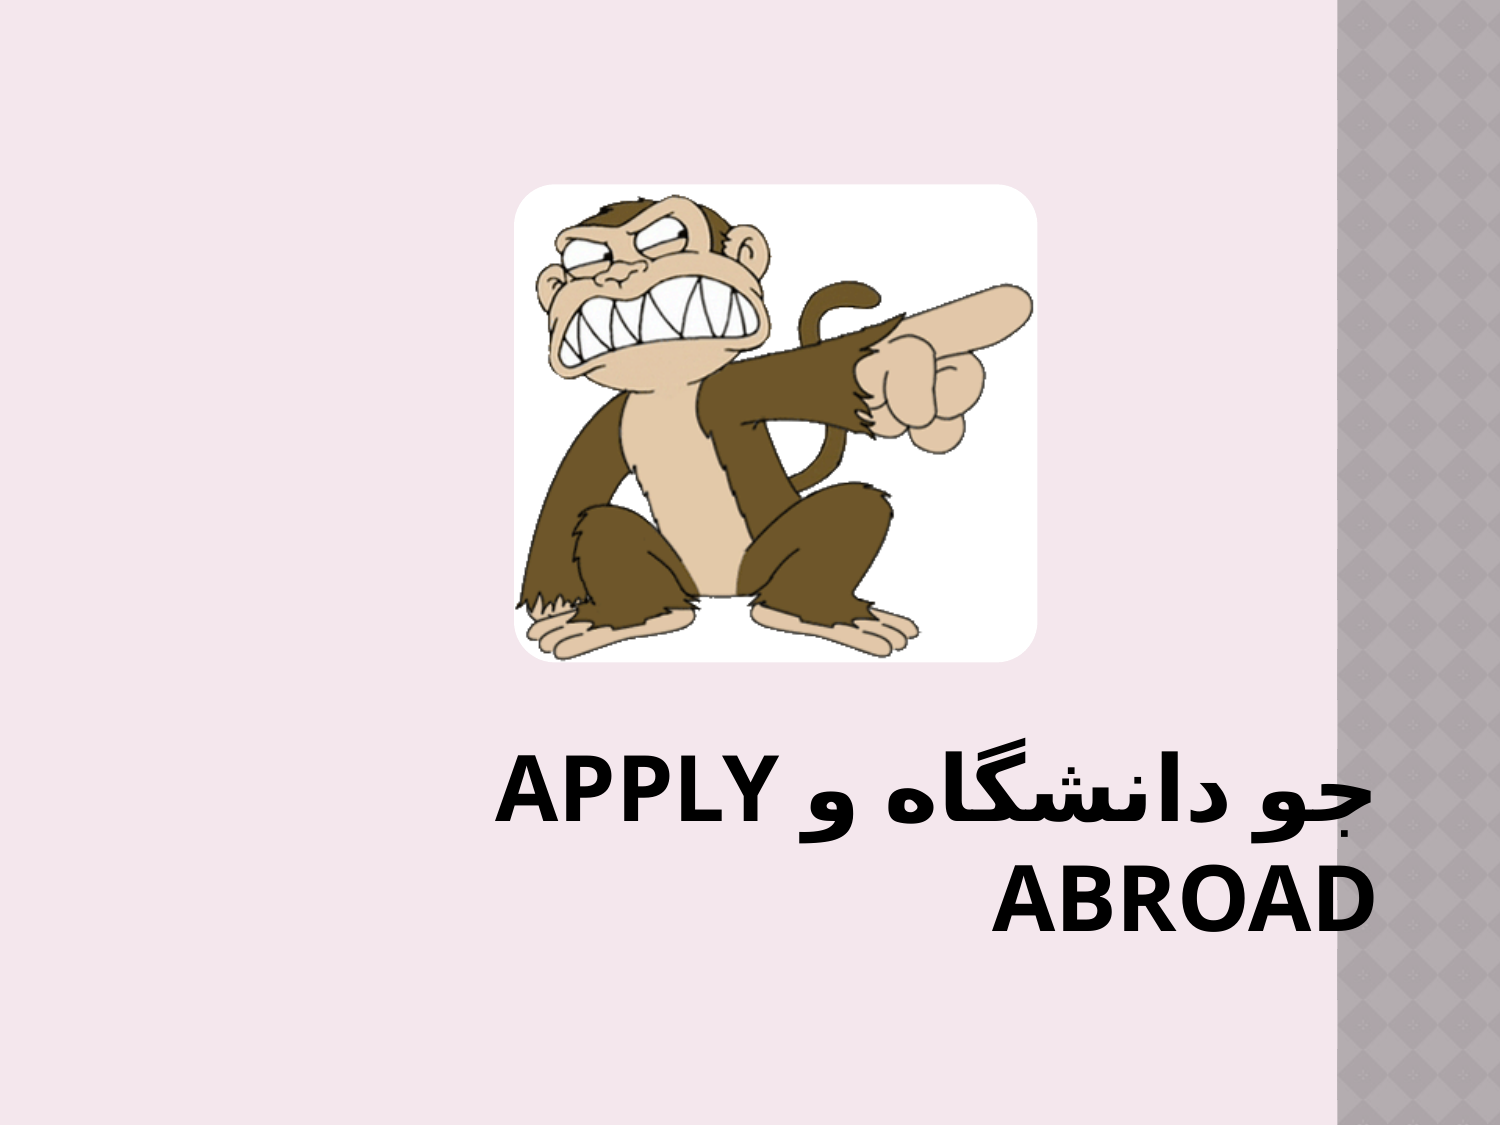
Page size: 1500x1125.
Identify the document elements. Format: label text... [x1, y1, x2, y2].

title جو دانشگاه و Apply Abroad [127, 800, 1388, 950]
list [513, 183, 1038, 663]
